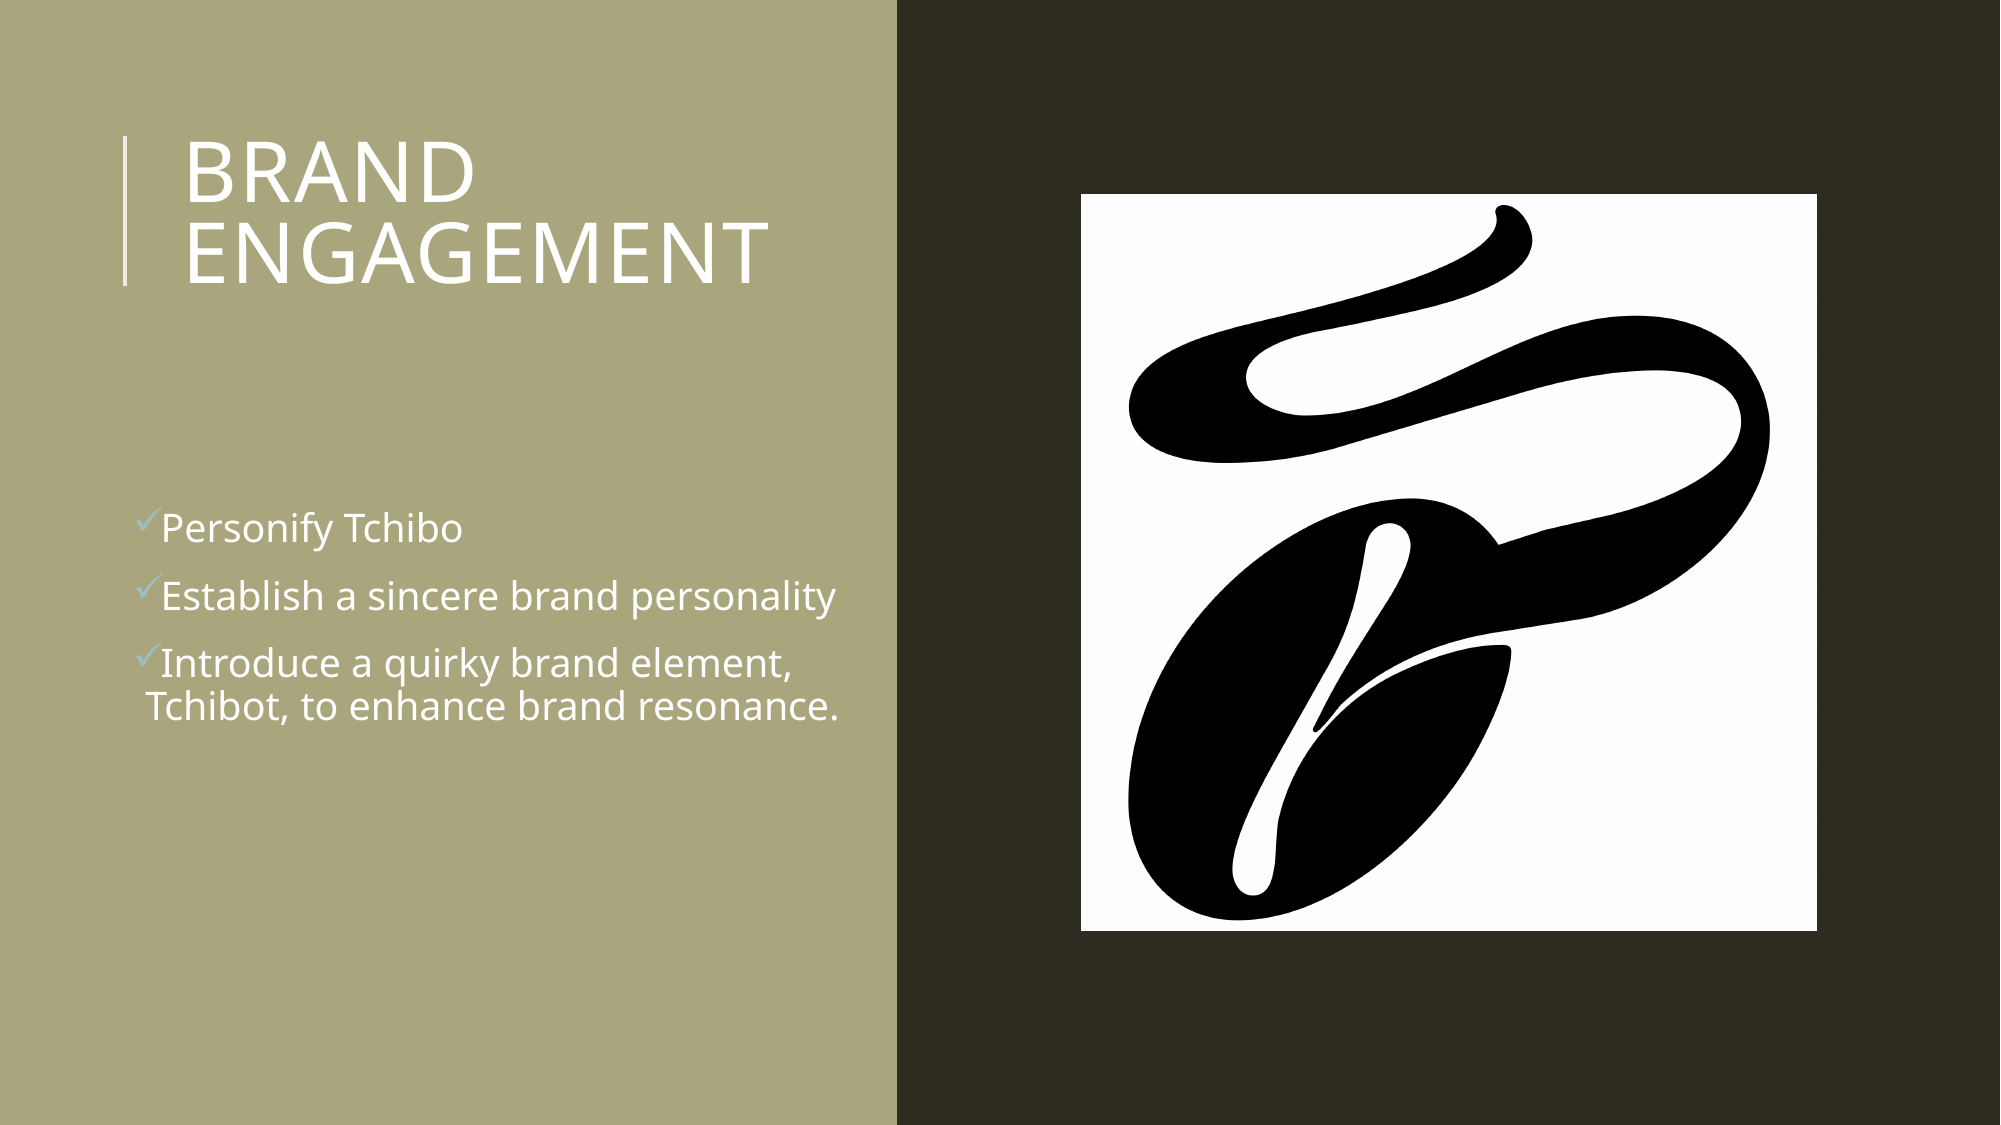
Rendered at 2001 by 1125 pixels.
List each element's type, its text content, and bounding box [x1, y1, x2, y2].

text_box [0, 0, 898, 1125]
picture [1081, 194, 1818, 931]
list Personify Tchibo Establish a sincere brand personality Introduce a quirky brand element, Tchibot, to enhance brand resonance. [125, 501, 857, 783]
title Brand Engagement [168, 96, 788, 342]
